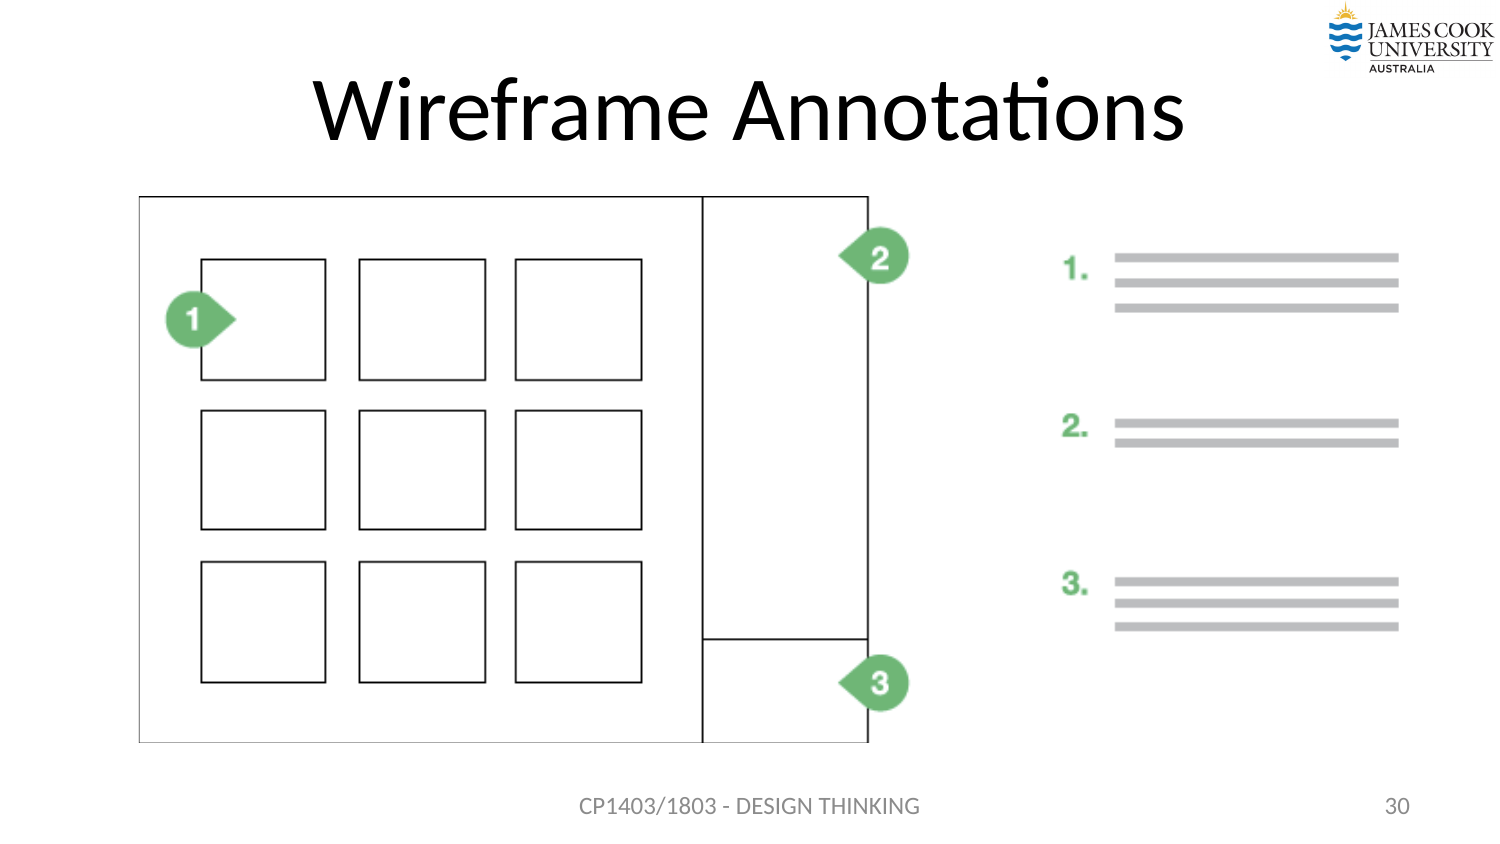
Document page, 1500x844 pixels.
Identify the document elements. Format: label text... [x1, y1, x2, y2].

text_box [99, 185, 1438, 743]
picture [1324, 0, 1496, 78]
footer CP1403/1803 - DESIGN THINKING [512, 782, 988, 827]
title Wireframe Annotations [75, 33, 1425, 175]
slide_number 30 [1074, 782, 1425, 827]
picture [138, 196, 1399, 743]
